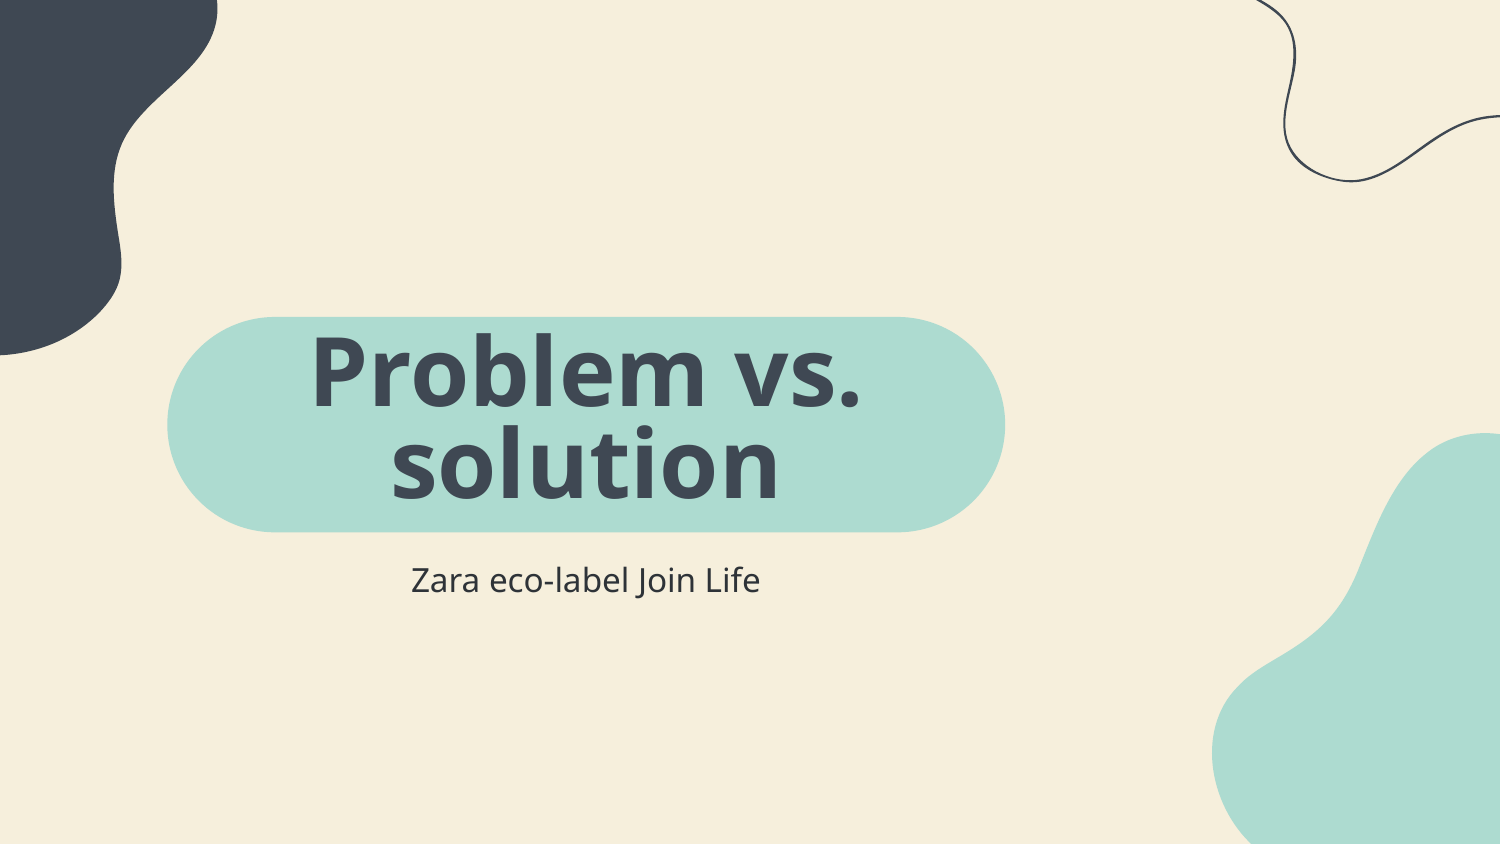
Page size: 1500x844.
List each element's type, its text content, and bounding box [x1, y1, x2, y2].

subtitle Zara eco-label Join Life [167, 559, 1006, 608]
title Problem vs. solution [167, 316, 1006, 533]
